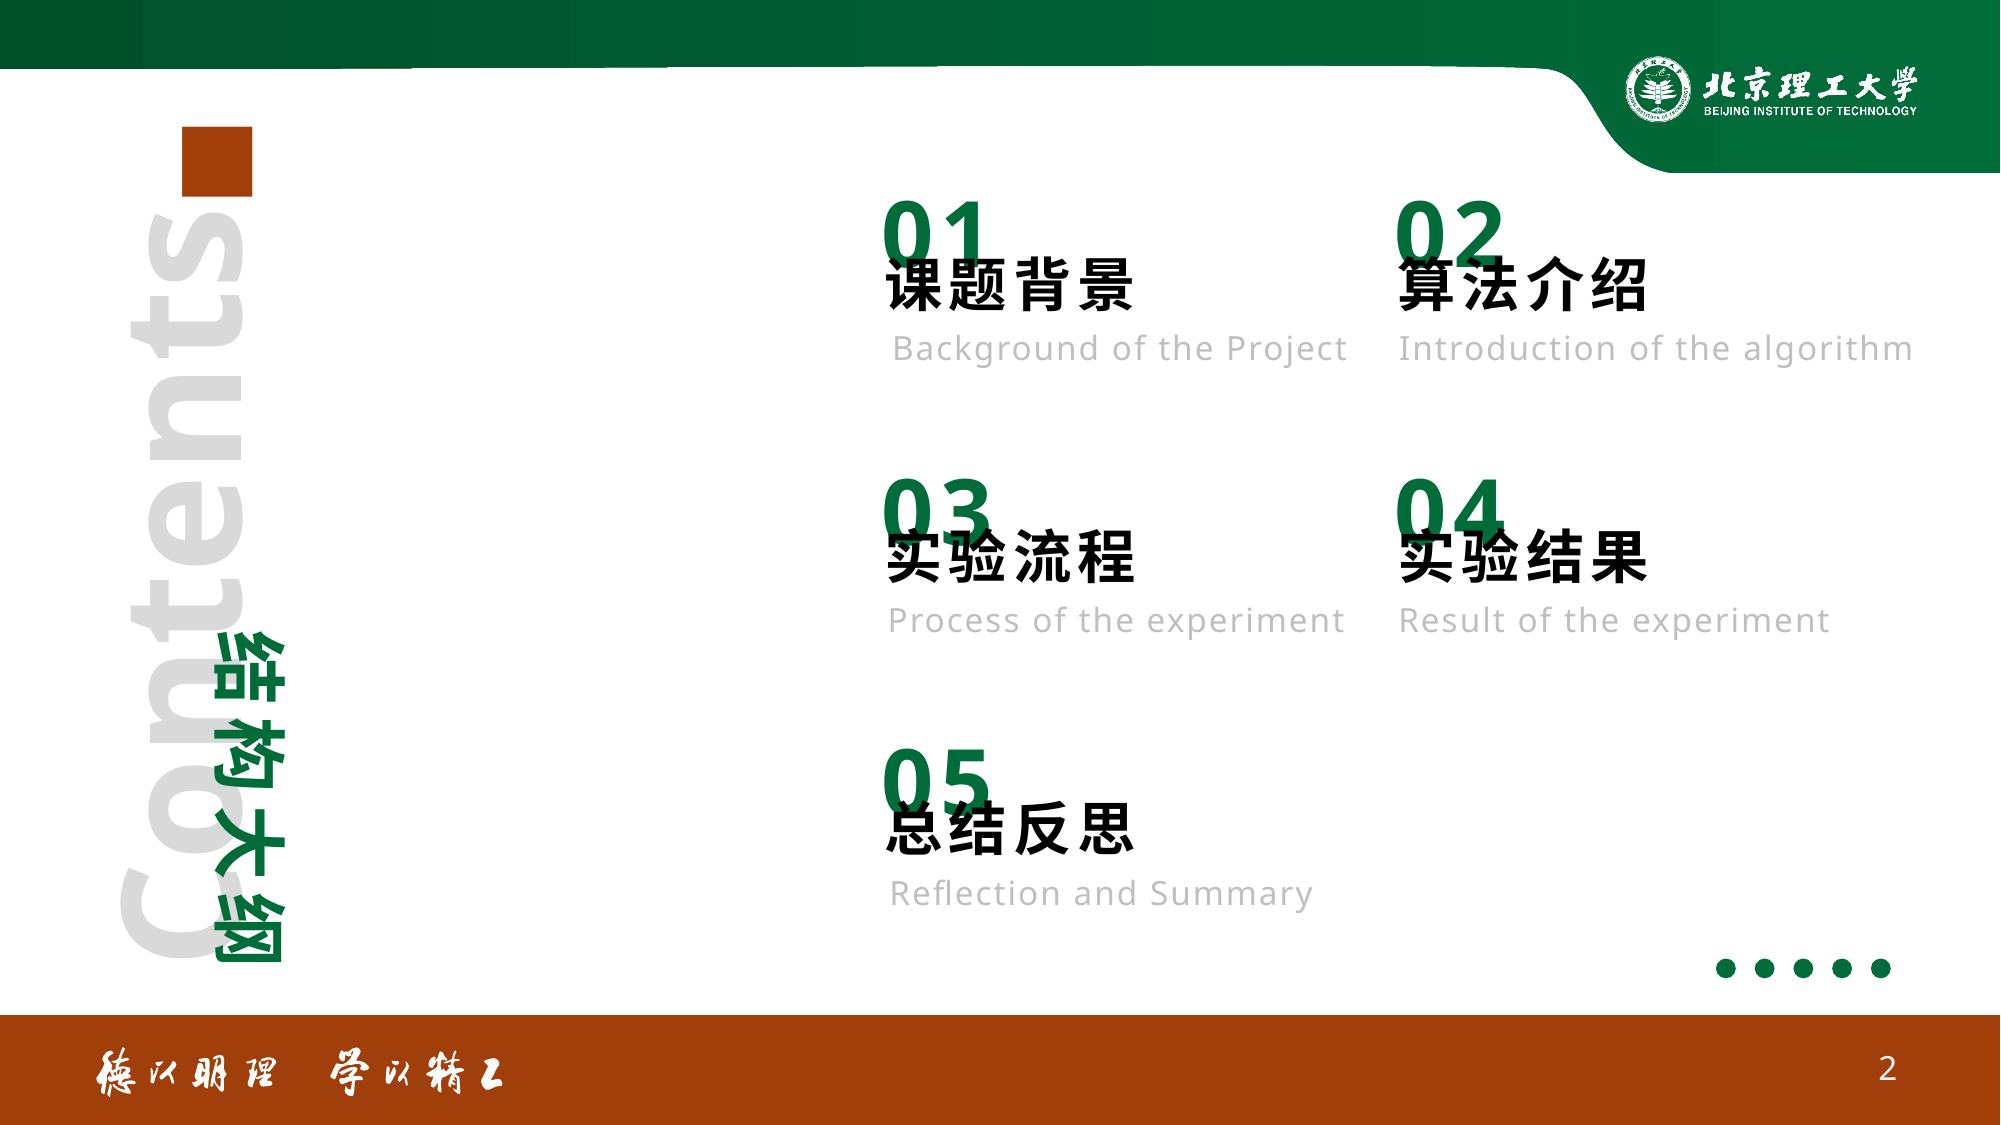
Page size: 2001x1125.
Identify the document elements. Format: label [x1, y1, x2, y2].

text_box [1377, 168, 1936, 376]
text_box [1716, 959, 1890, 978]
text_box [864, 716, 1339, 920]
text_box [864, 168, 1376, 376]
text_box [864, 446, 1369, 648]
text_box [1377, 446, 1852, 648]
picture [1606, 40, 1939, 134]
